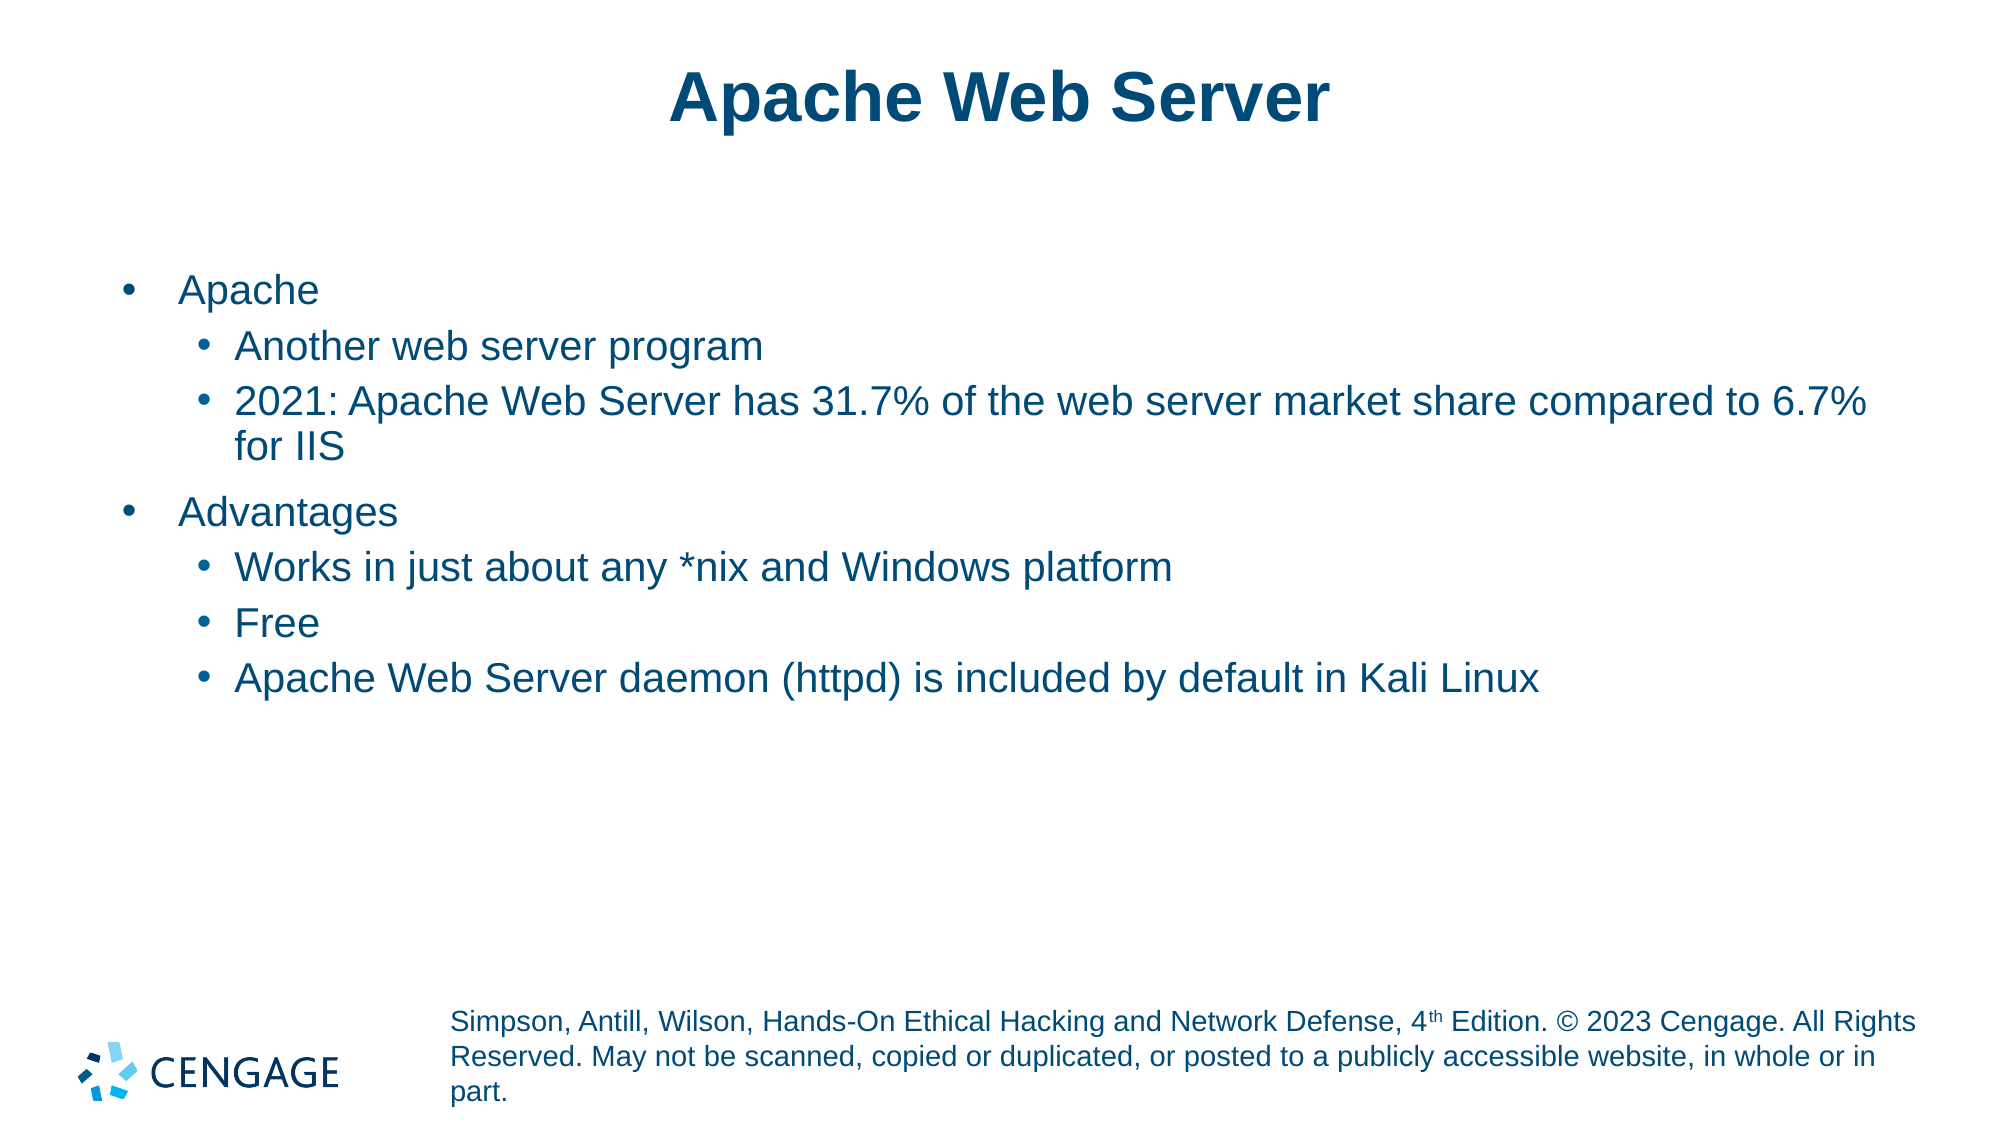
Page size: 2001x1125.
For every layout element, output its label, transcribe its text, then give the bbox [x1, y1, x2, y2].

picture [78, 1042, 338, 1101]
title Apache Web Server [137, 59, 1863, 171]
list Apache Another web server program 2021: Apache Web Server has 31.7% of the web server market share compared to 6.7% for IIS Advantages Works in just about any *nix and Windows platform Free Apache Web Server daemon (httpd) is included by default in Kali Linux [121, 268, 1880, 990]
